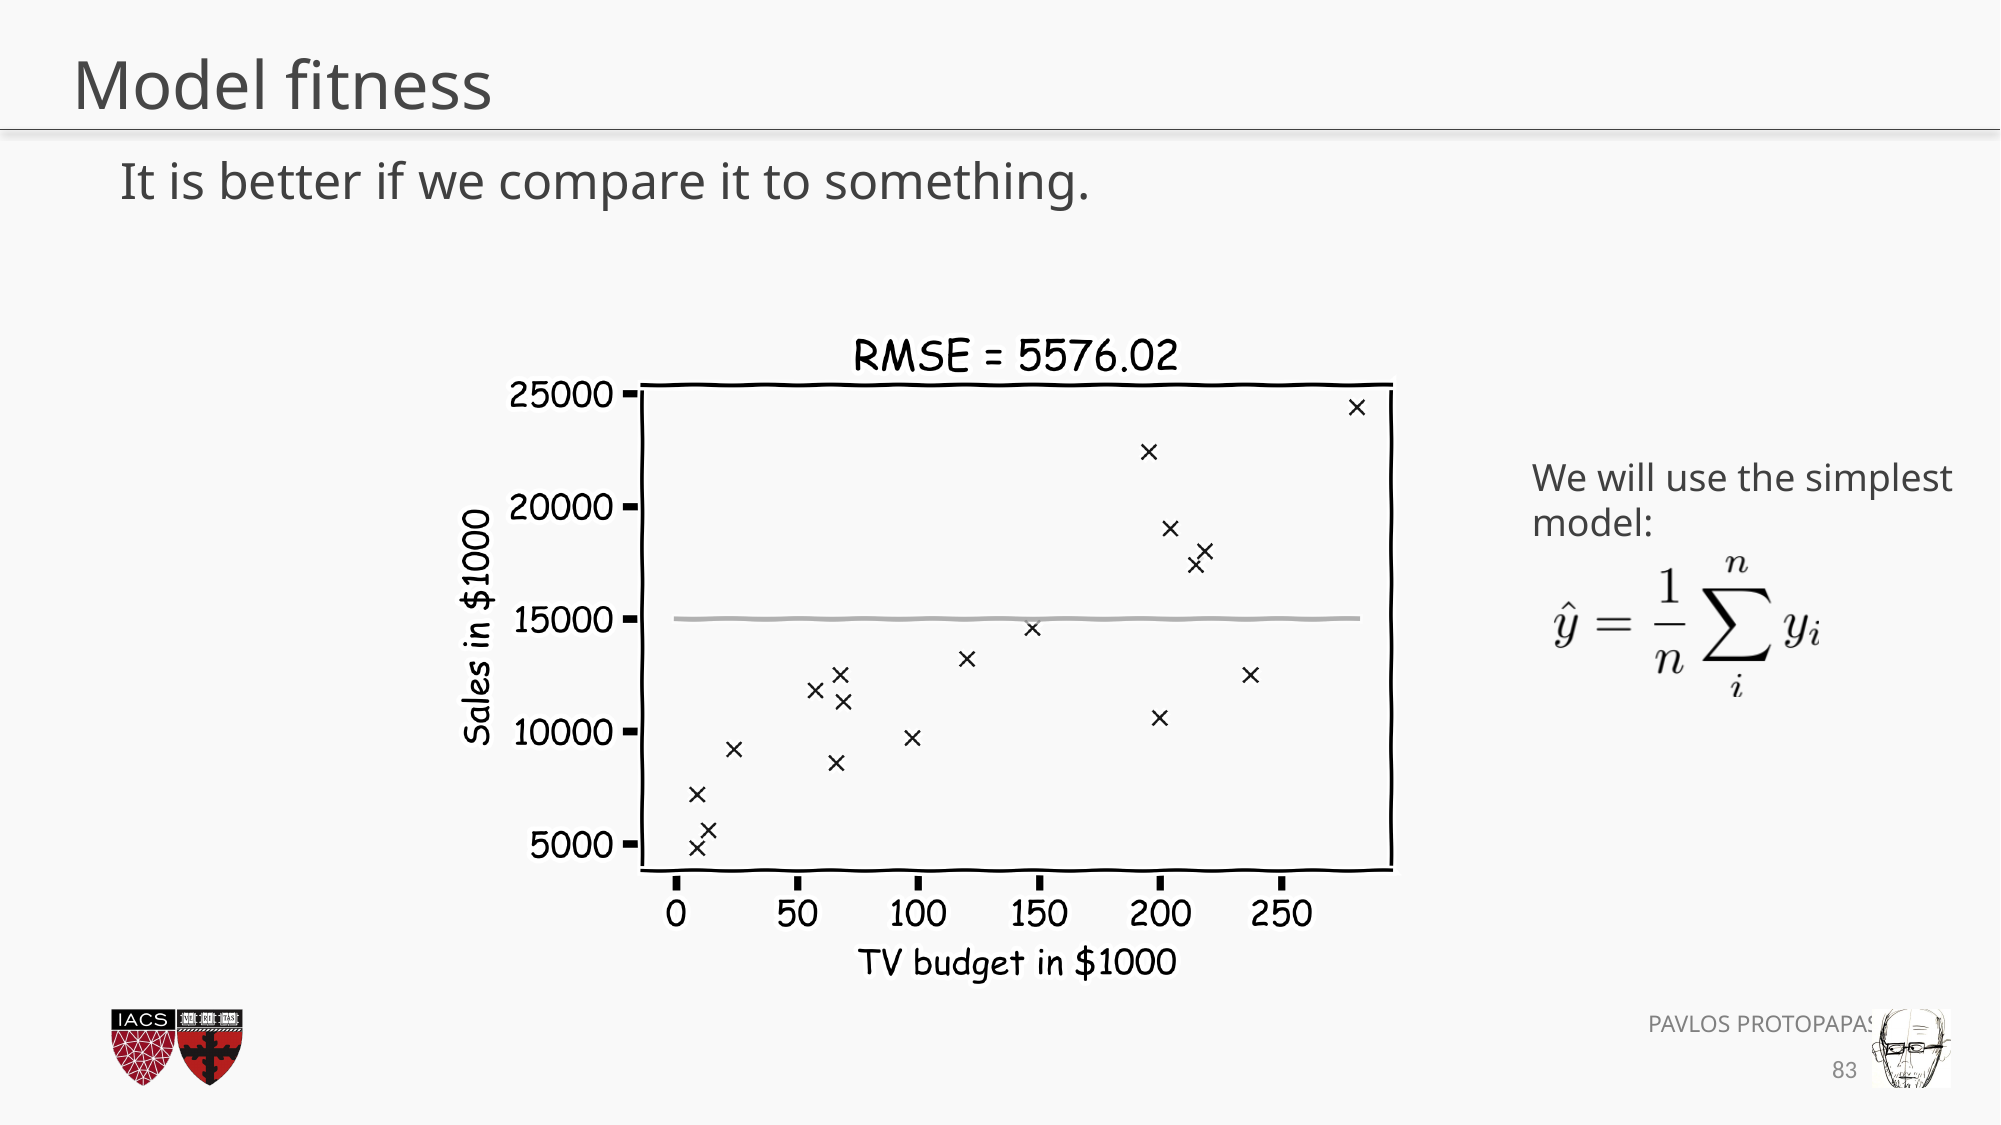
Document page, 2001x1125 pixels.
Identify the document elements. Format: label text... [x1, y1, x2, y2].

title Model fitness [57, 35, 1943, 162]
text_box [428, 299, 2000, 1013]
picture [109, 1009, 243, 1086]
picture [1872, 1013, 1951, 1088]
slide_number 82 [1405, 1038, 1873, 1099]
text_box It is better if we compare it to something. [105, 141, 1835, 217]
